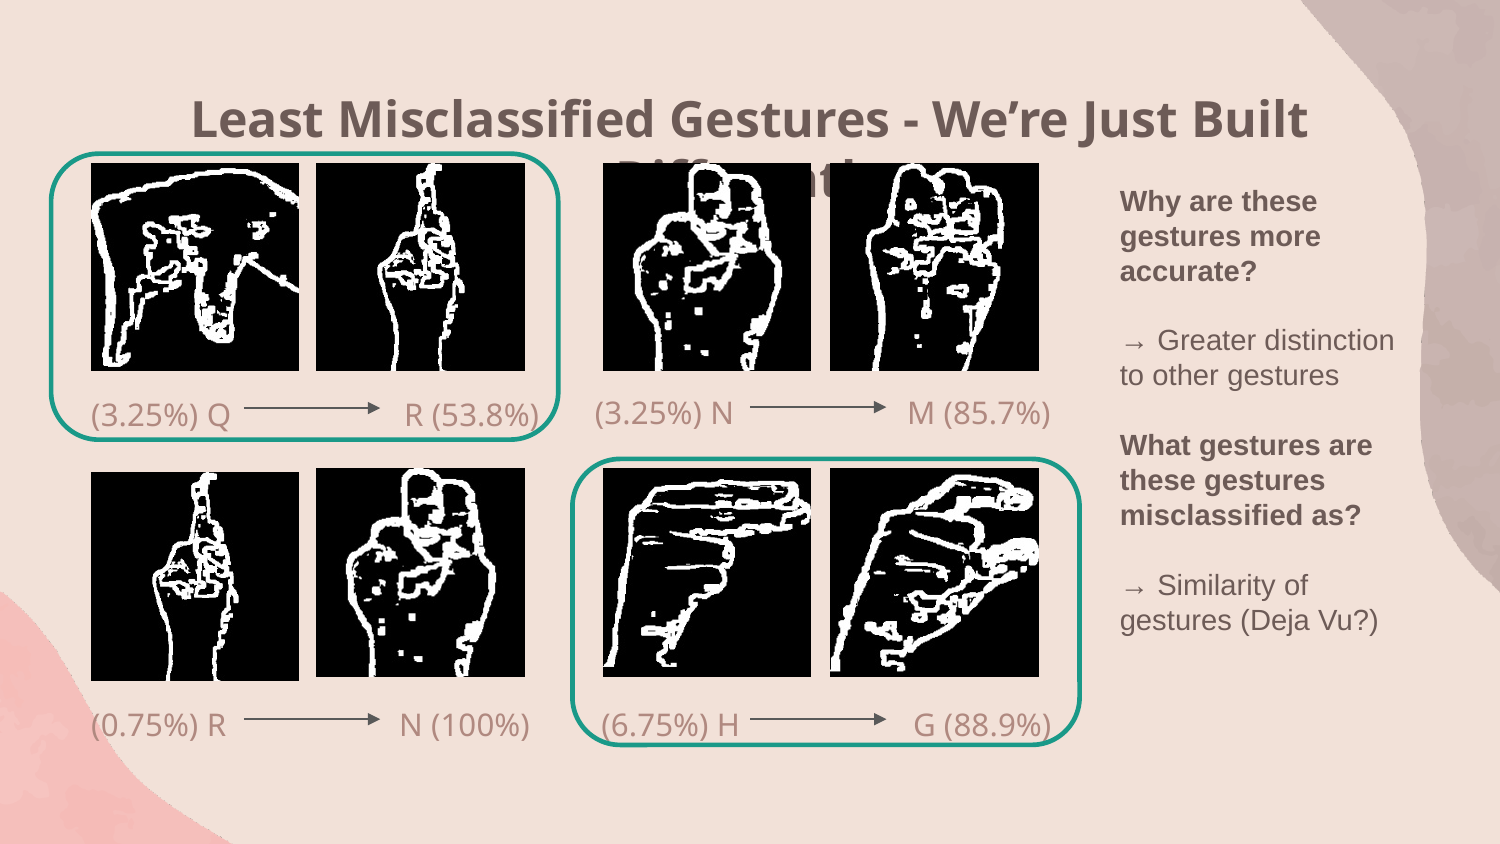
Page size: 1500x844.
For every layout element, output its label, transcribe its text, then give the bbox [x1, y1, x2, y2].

list (0.75%) R N (100%) [76, 684, 573, 779]
list (3.25%) N M (85.7%) [579, 372, 1104, 467]
list (3.25%) Q R (53.8%) [76, 374, 573, 469]
title Least Misclassified Gestures - We’re Just Built Differently [118, 72, 1382, 167]
list (6.75%) H G (88.9%) [586, 684, 1083, 779]
text_box Why are these gestures more accurate? → Greater distinction to other gestures What gestures are these gestures misclassified as? → Similarity of gestures (Deja Vu?) [1104, 166, 1426, 652]
picture [0, 0, 1500, 844]
text_box [51, 153, 559, 440]
text_box [572, 458, 1080, 745]
